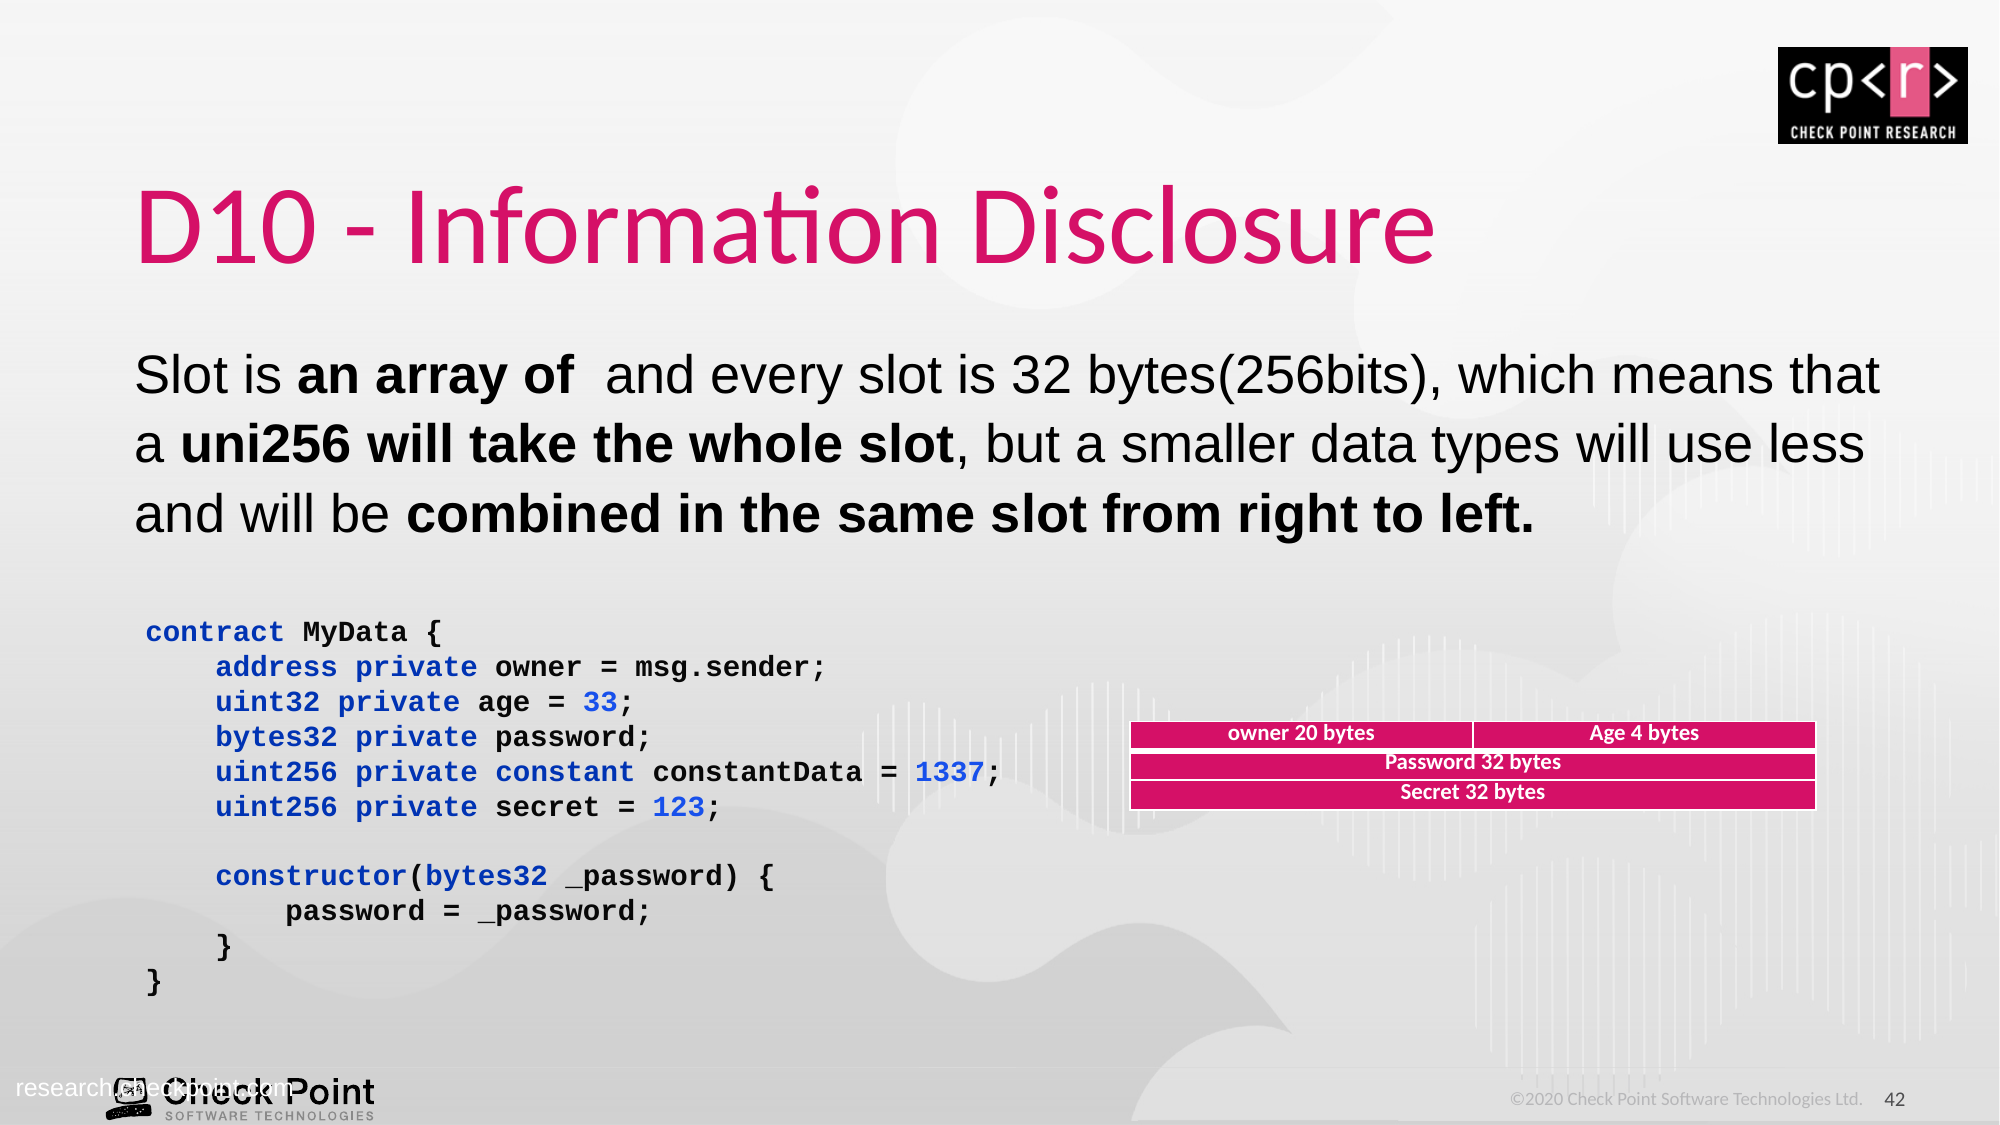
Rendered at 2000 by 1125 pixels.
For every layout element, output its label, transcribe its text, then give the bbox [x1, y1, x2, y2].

picture [0, 1068, 2000, 1125]
table_header Age 4 bytes [1474, 722, 1815, 748]
table_cell Password 32 bytes [1131, 754, 1815, 779]
text_box research.checkpoint.com [0, 1063, 310, 1109]
text_box contract MyData { address private owner = msg.sender; uint32 private age = 33; bytes32 private password; uint256 private constant constantData = 1337; uint256 private secret = 123; constructor(bytes32 _password) { password = _password; } } [130, 604, 1130, 1004]
picture [315, 1089, 324, 1101]
title D10 - Information Disclosure [119, 134, 1808, 251]
table_header owner 20 bytes [1131, 722, 1472, 748]
table_cell Secret 32 bytes [1131, 781, 1815, 809]
picture [0, 0, 2000, 1067]
